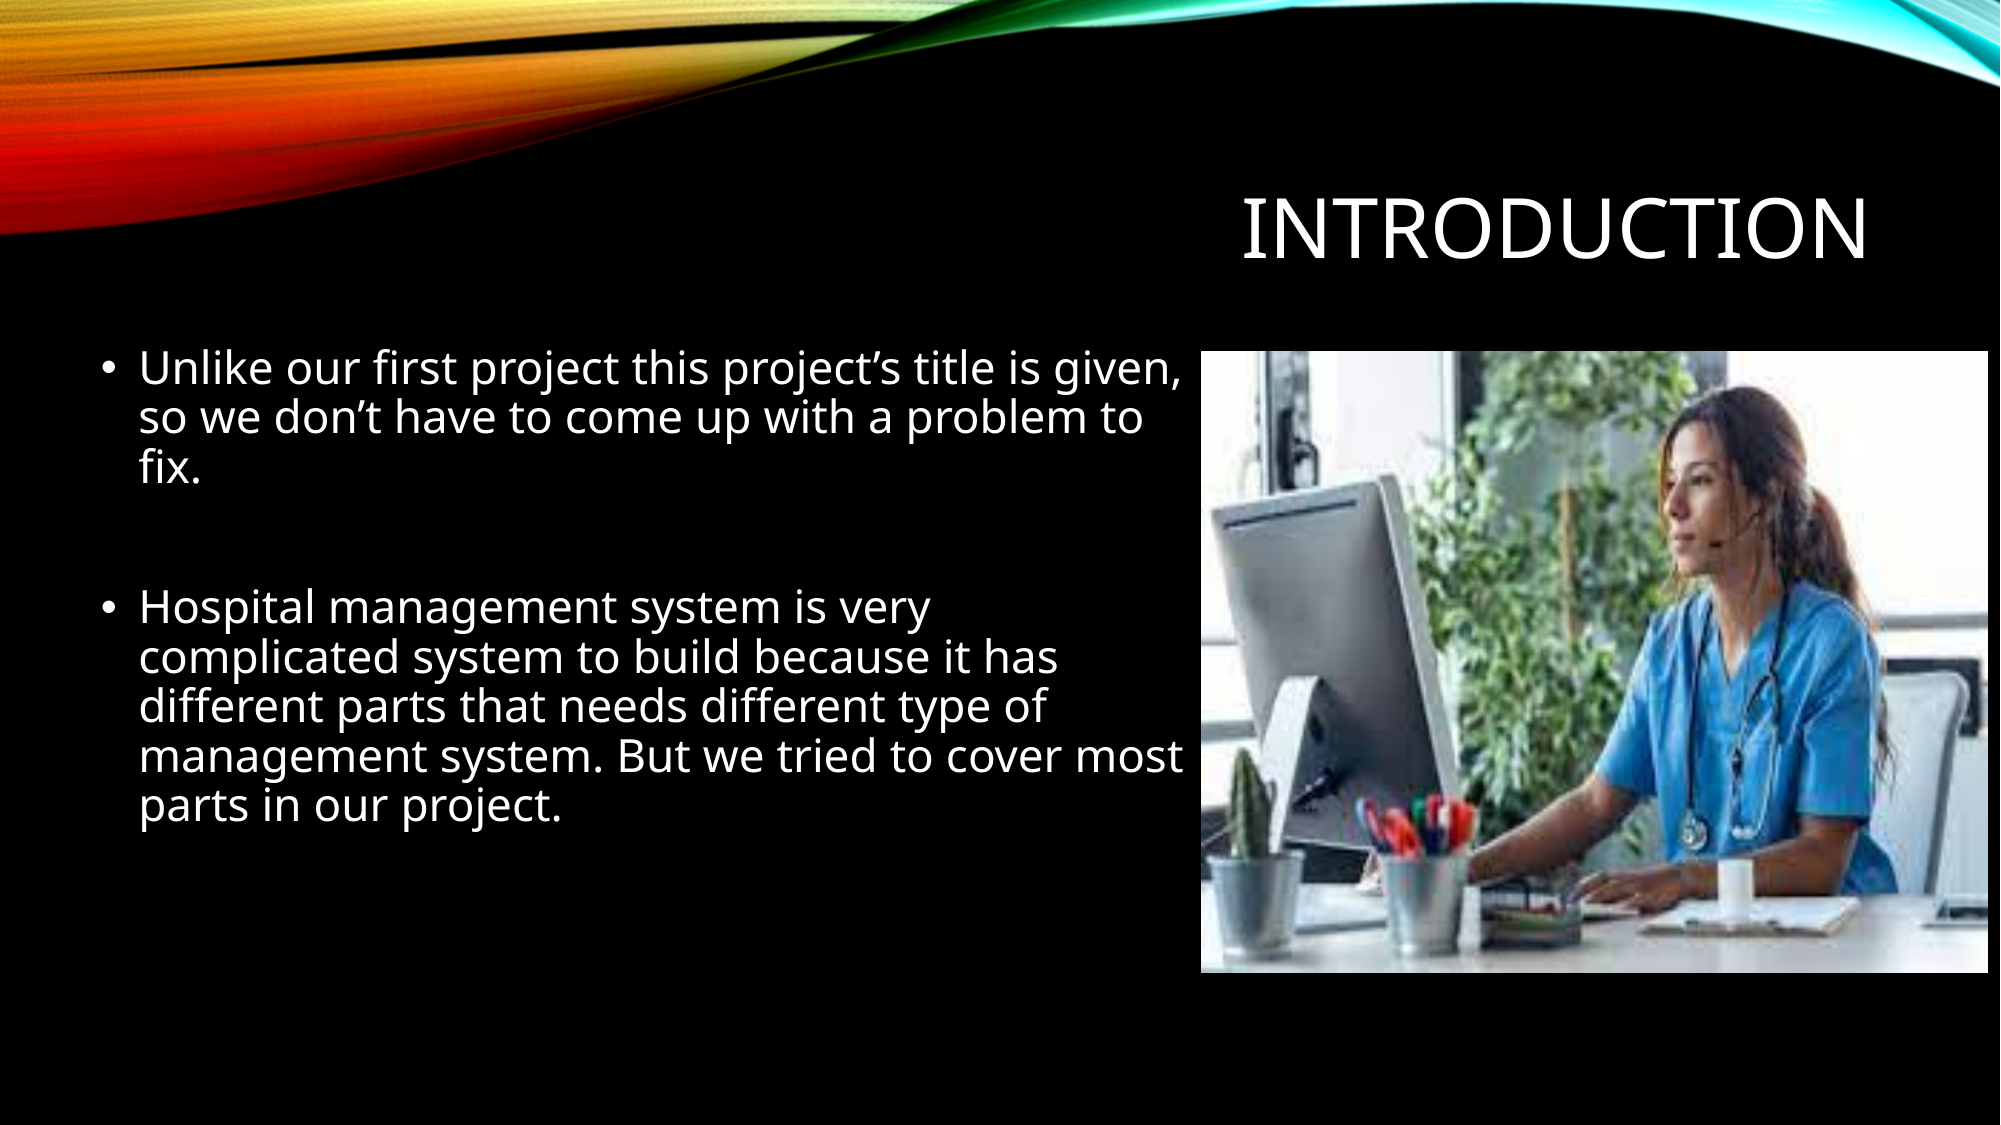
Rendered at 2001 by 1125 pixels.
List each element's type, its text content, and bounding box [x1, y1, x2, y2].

title Introduction [474, 125, 1888, 338]
picture [0, 0, 2000, 237]
picture [1201, 351, 1988, 973]
list Unlike our first project this project’s title is given, so we don’t have to come up with a problem to fix. Hospital management system is very complicated system to build because it has different parts that needs different type of management system. But we tried to cover most parts in our project. [85, 337, 1202, 998]
